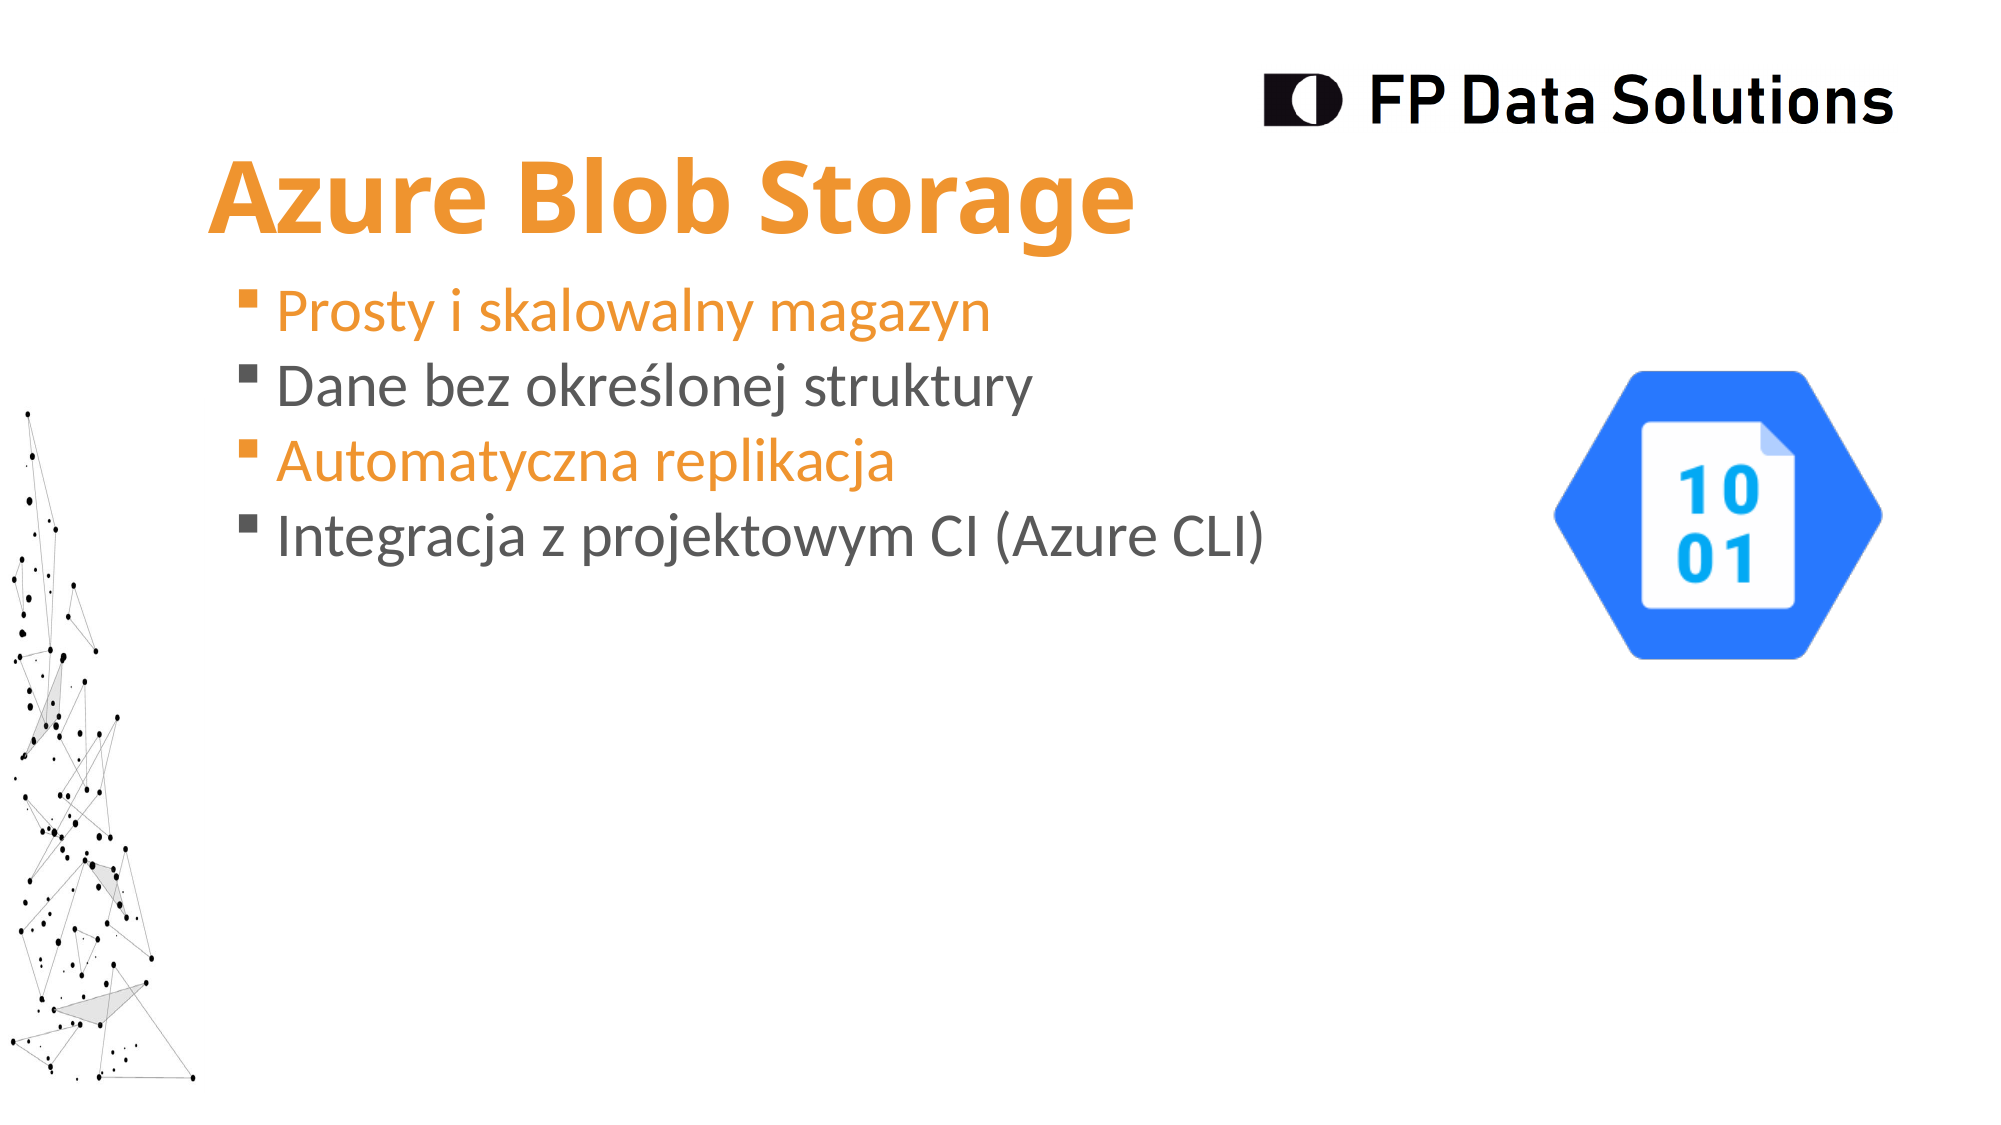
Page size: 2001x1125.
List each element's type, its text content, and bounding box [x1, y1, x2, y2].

text_box Prosty i skalowalny magazyn Dane bez określonej struktury Automatyczna replikacja Integracja z projektowym CI (Azure CLI) [219, 261, 2000, 577]
list Azure Blob Storage [193, 139, 1840, 297]
picture [1257, 64, 1898, 133]
picture [0, 398, 205, 1093]
picture [1515, 312, 1922, 719]
